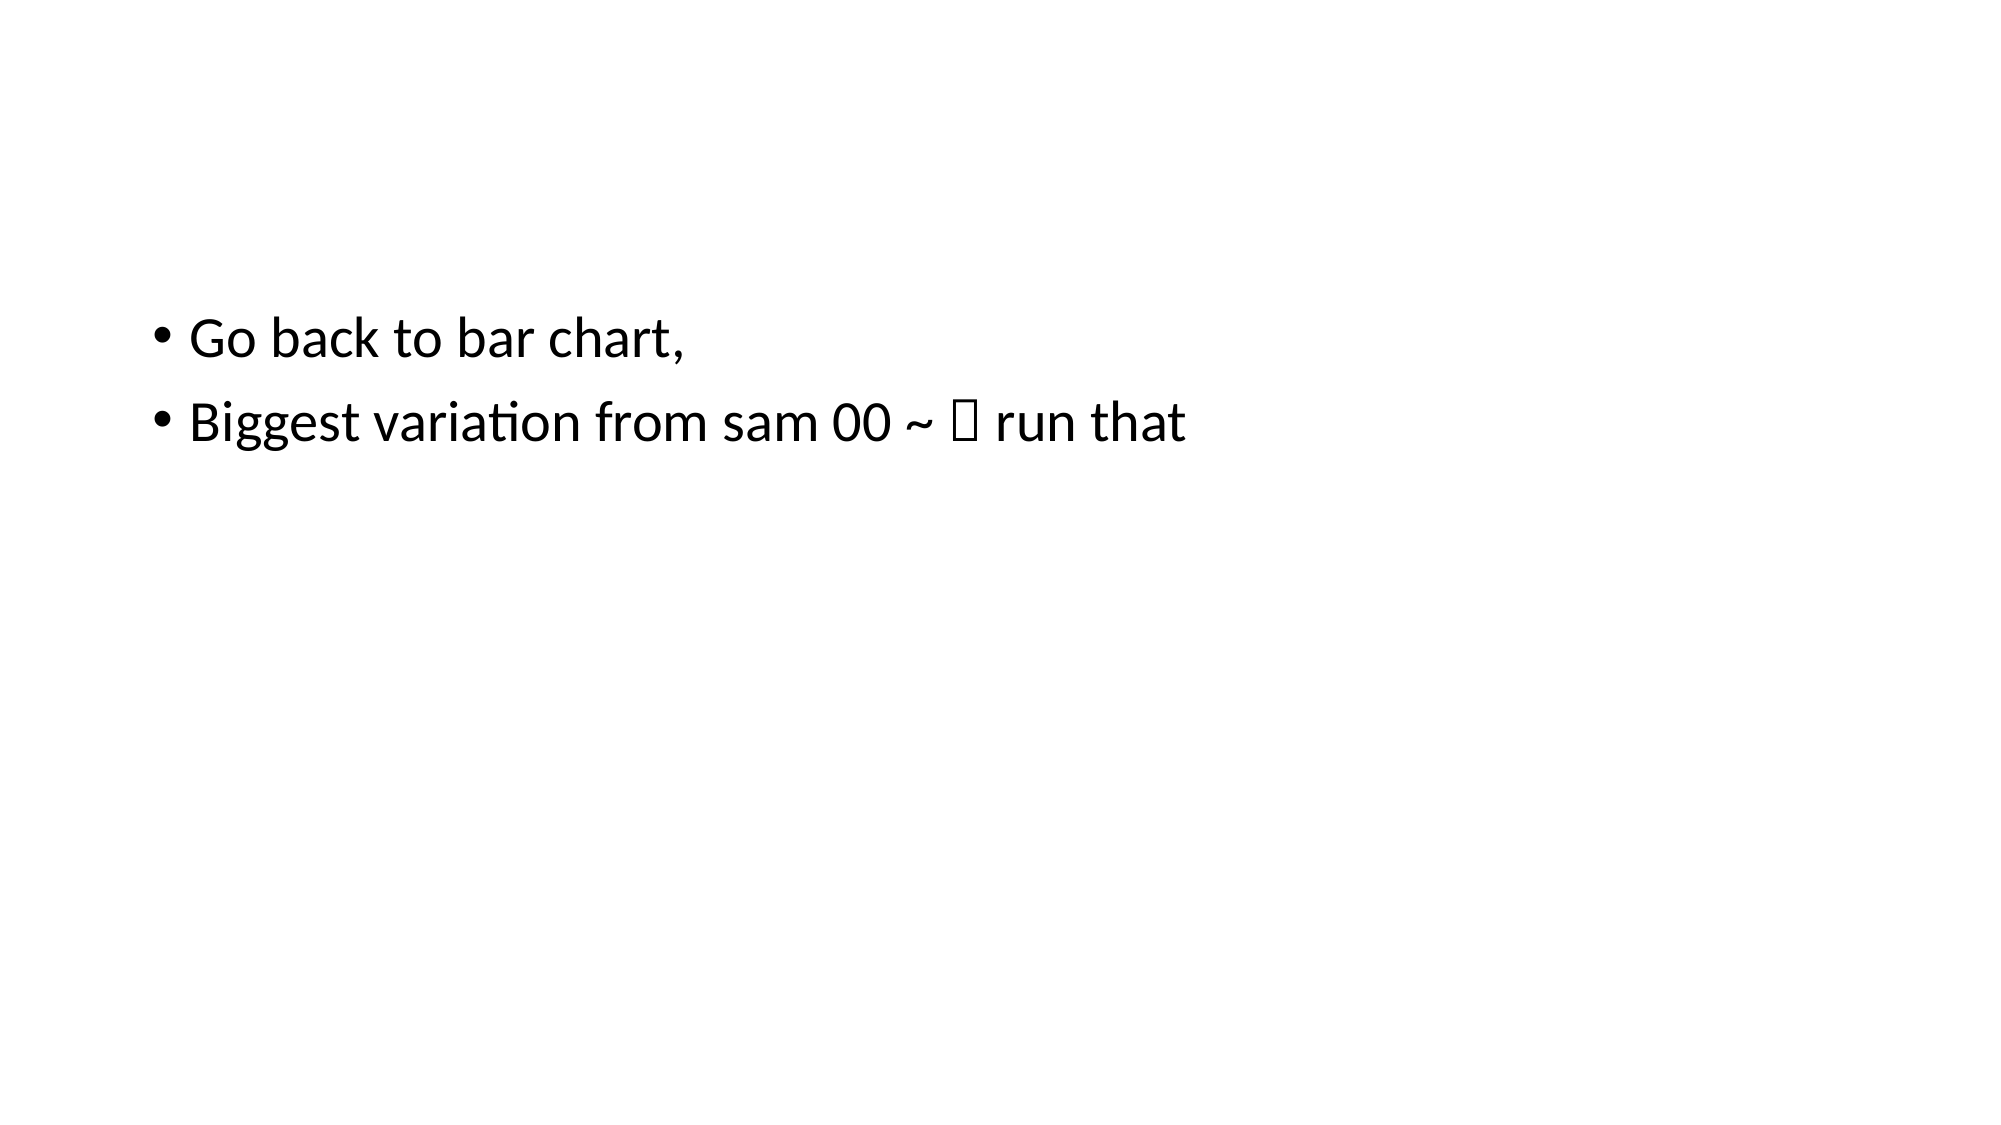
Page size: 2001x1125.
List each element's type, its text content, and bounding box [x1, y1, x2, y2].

list Go back to bar chart, Biggest variation from sam 00 ~  run that [137, 299, 1863, 1014]
